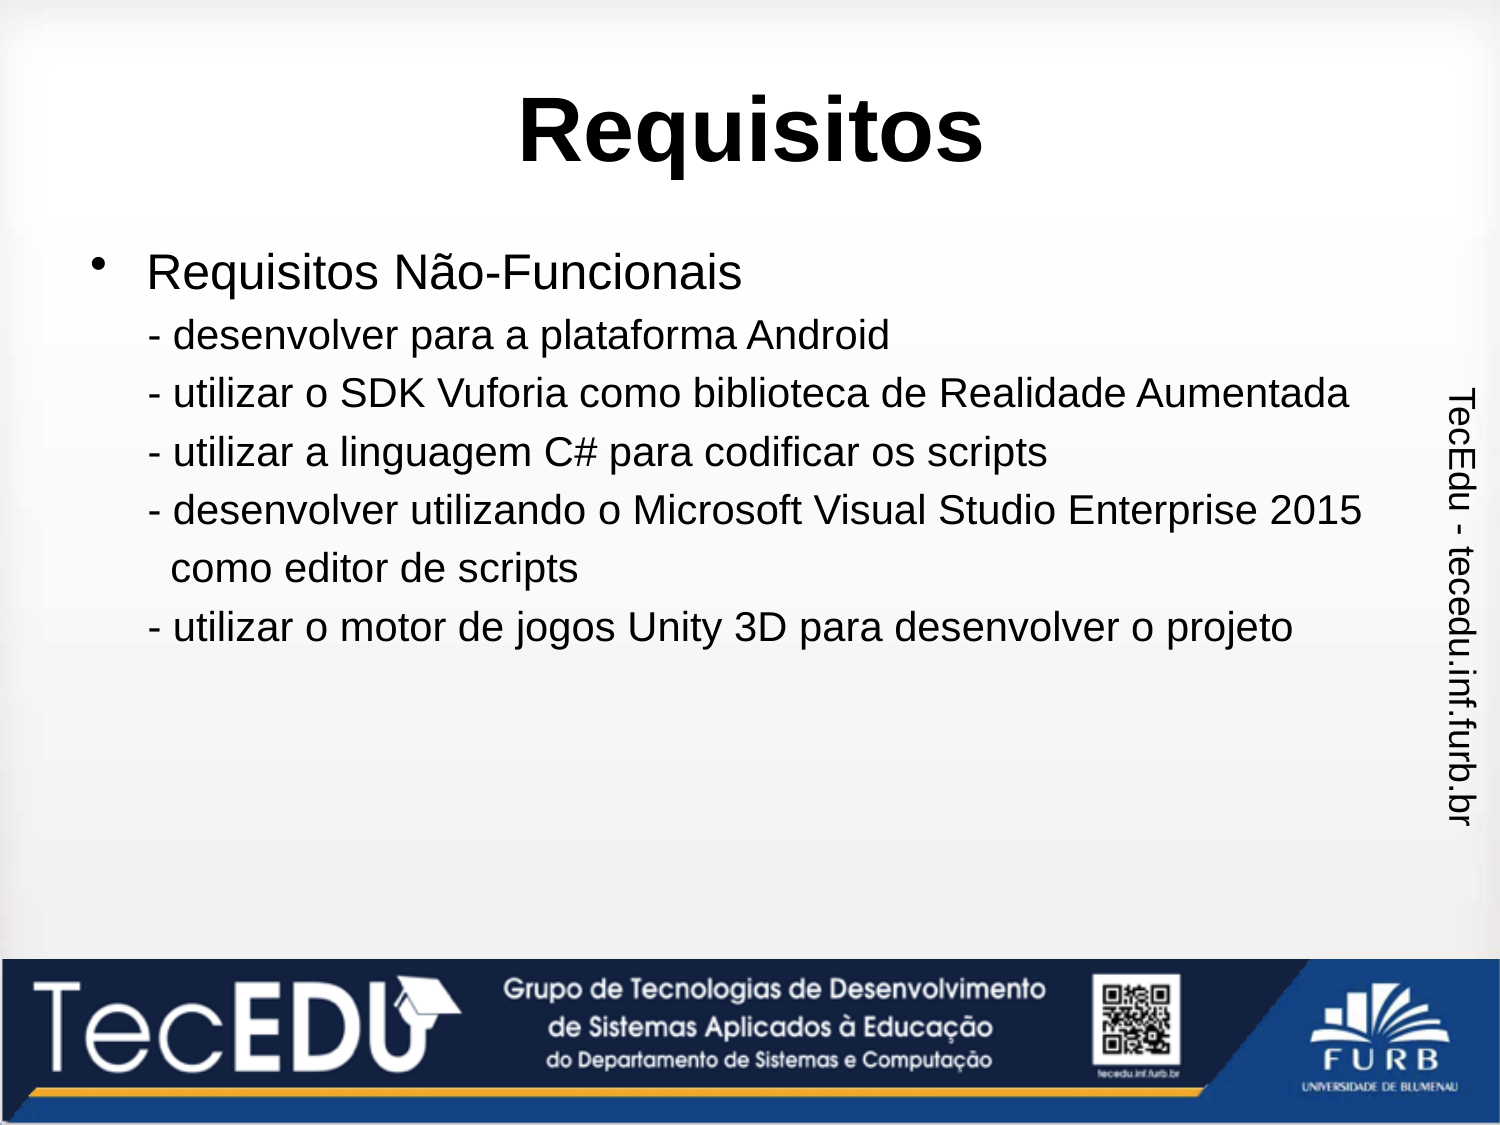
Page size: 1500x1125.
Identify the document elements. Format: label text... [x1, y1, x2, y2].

list Requisitos Não-Funcionais - desenvolver para a plataforma Android - utilizar o SDK Vuforia como biblioteca de Realidade Aumentada - utilizar a linguagem C# para codificar os scripts - desenvolver utilizando o Microsoft Visual Studio Enterprise 2015 como editor de scripts - utilizar o motor de jogos Unity 3D para desenvolver o projeto [74, 231, 1426, 1000]
title Requisitos [76, 30, 1427, 219]
picture [0, 0, 1500, 1125]
